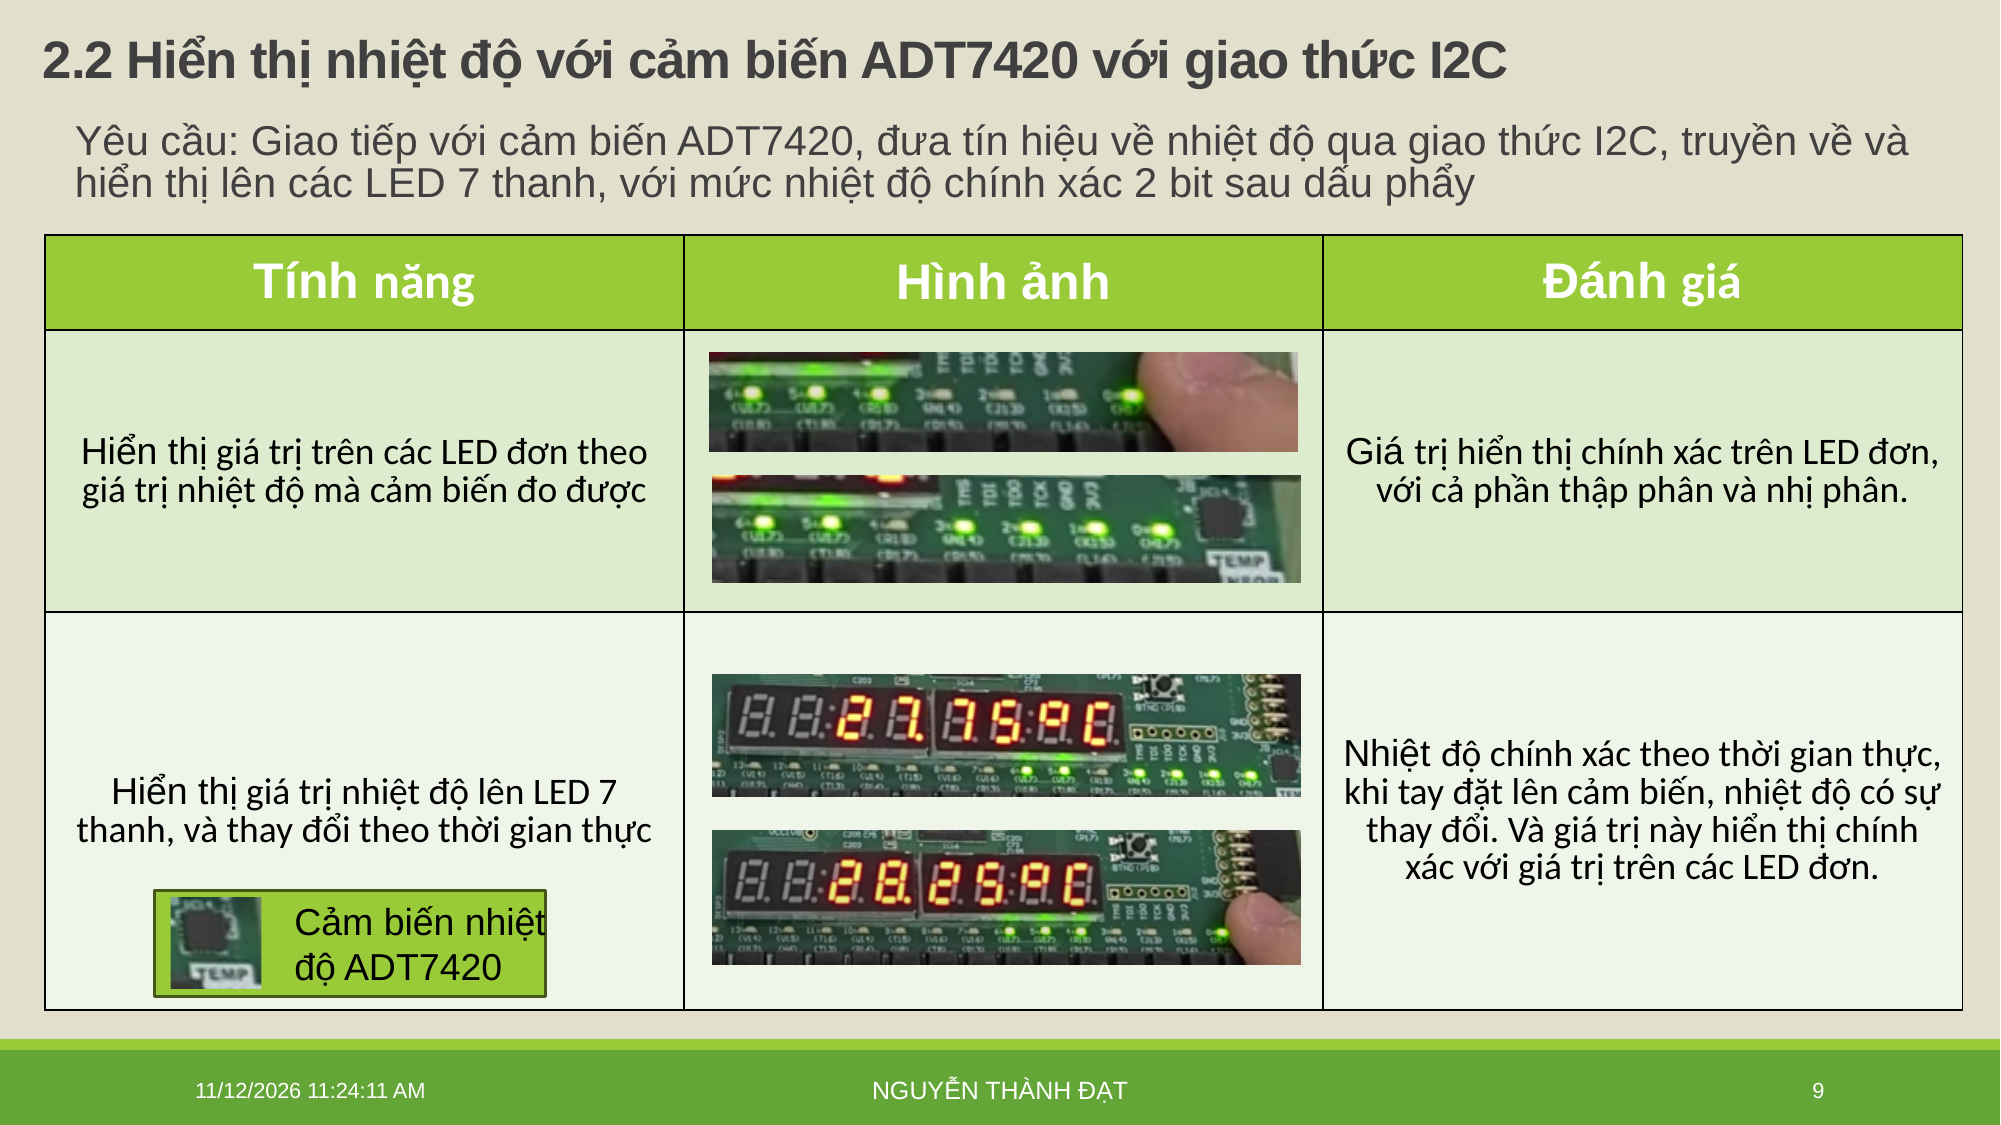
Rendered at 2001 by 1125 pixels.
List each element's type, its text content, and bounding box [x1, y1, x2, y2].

table_cell [685, 613, 1322, 1009]
list Yêu cầu: Giao tiếp với cảm biến ADT7420, đưa tín hiệu về nhiệt độ qua giao thức I2C, truyền về và hiển thị lên các LED 7 thanh, với mức nhiệt độ chính xác 2 bit sau dấu phẩy [44, 114, 1931, 219]
picture [712, 673, 1301, 797]
table_header Đánh giá [1324, 236, 1962, 329]
table_header Hình ảnh [685, 236, 1322, 329]
picture [170, 897, 262, 989]
picture [712, 829, 1301, 966]
picture [712, 475, 1301, 583]
table_header Tính năng [46, 236, 683, 329]
text_box Cảm biến nhiệt độ ADT7420 [279, 890, 586, 996]
table_cell Hiển thị giá trị nhiệt độ lên LED 7 thanh, và thay đổi theo thời gian thực [46, 613, 683, 1009]
slide_number 9 [1624, 1059, 1840, 1120]
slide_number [180, 1059, 586, 1120]
picture [709, 352, 1298, 452]
text_box [153, 889, 547, 998]
table_cell [685, 331, 1322, 611]
footer Nguyễn Thành Đạt [604, 1059, 1396, 1120]
table_cell Nhiệt độ chính xác theo thời gian thực, khi tay đặt lên cảm biến, nhiệt độ có sự thay đổi. Và giá trị này hiển thị chính xác với giá trị trên các LED đơn. [1324, 613, 1962, 1009]
table_cell Giá trị hiển thị chính xác trên LED đơn, với cả phần thập phân và nhị phân. [1324, 331, 1962, 611]
table_cell Hiển thị giá trị trên các LED đơn theo giá trị nhiệt độ mà cảm biến đo được [46, 331, 683, 611]
title 2.2 Hiển thị nhiệt độ với cảm biến ADT7420 với giao thức I2C [28, 31, 1747, 127]
